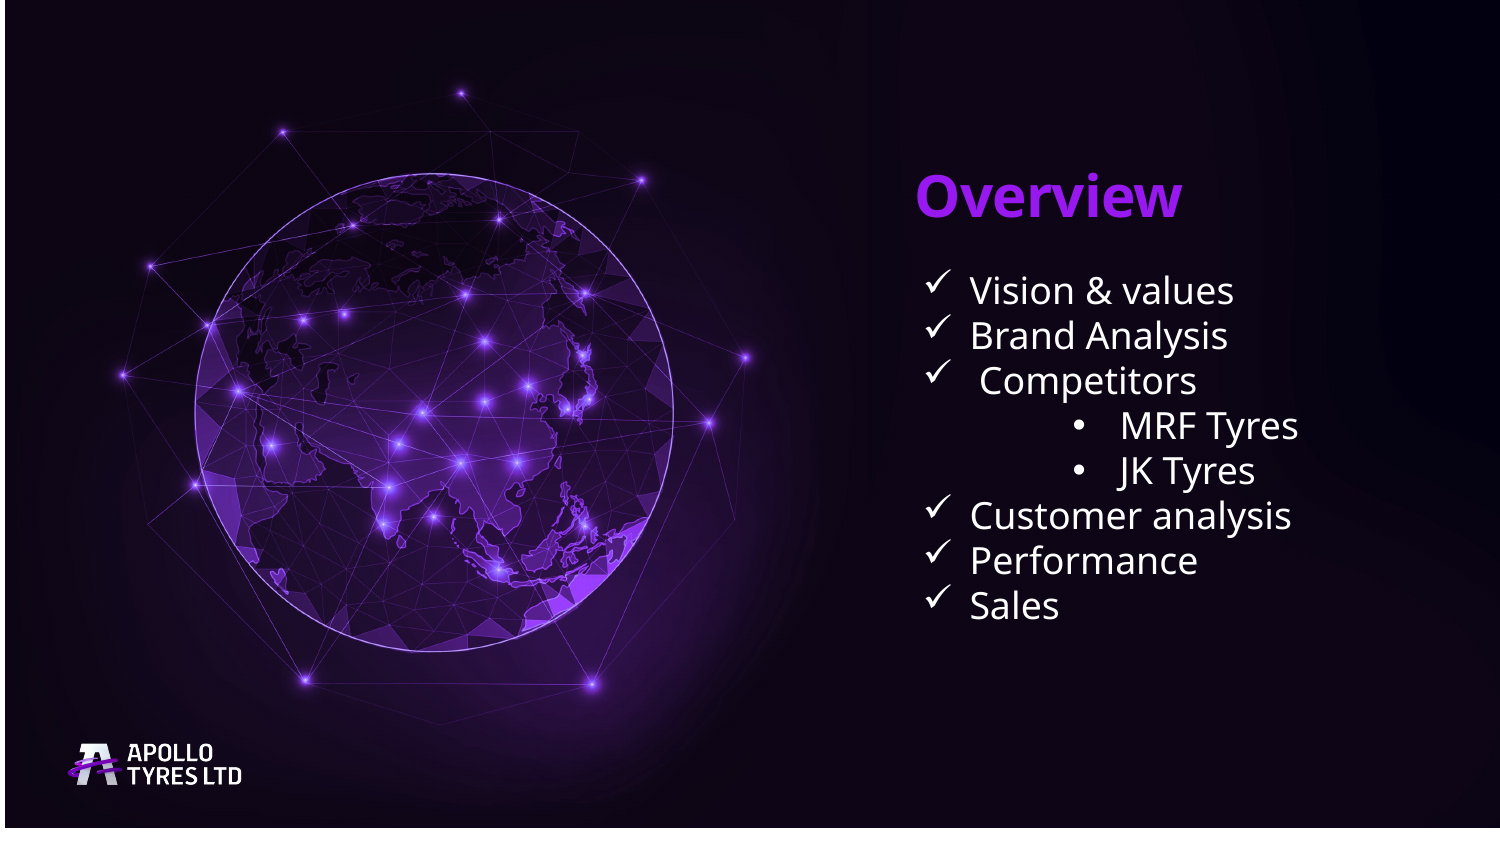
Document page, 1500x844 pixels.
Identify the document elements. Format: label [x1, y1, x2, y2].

text_box [5, 0, 1500, 829]
